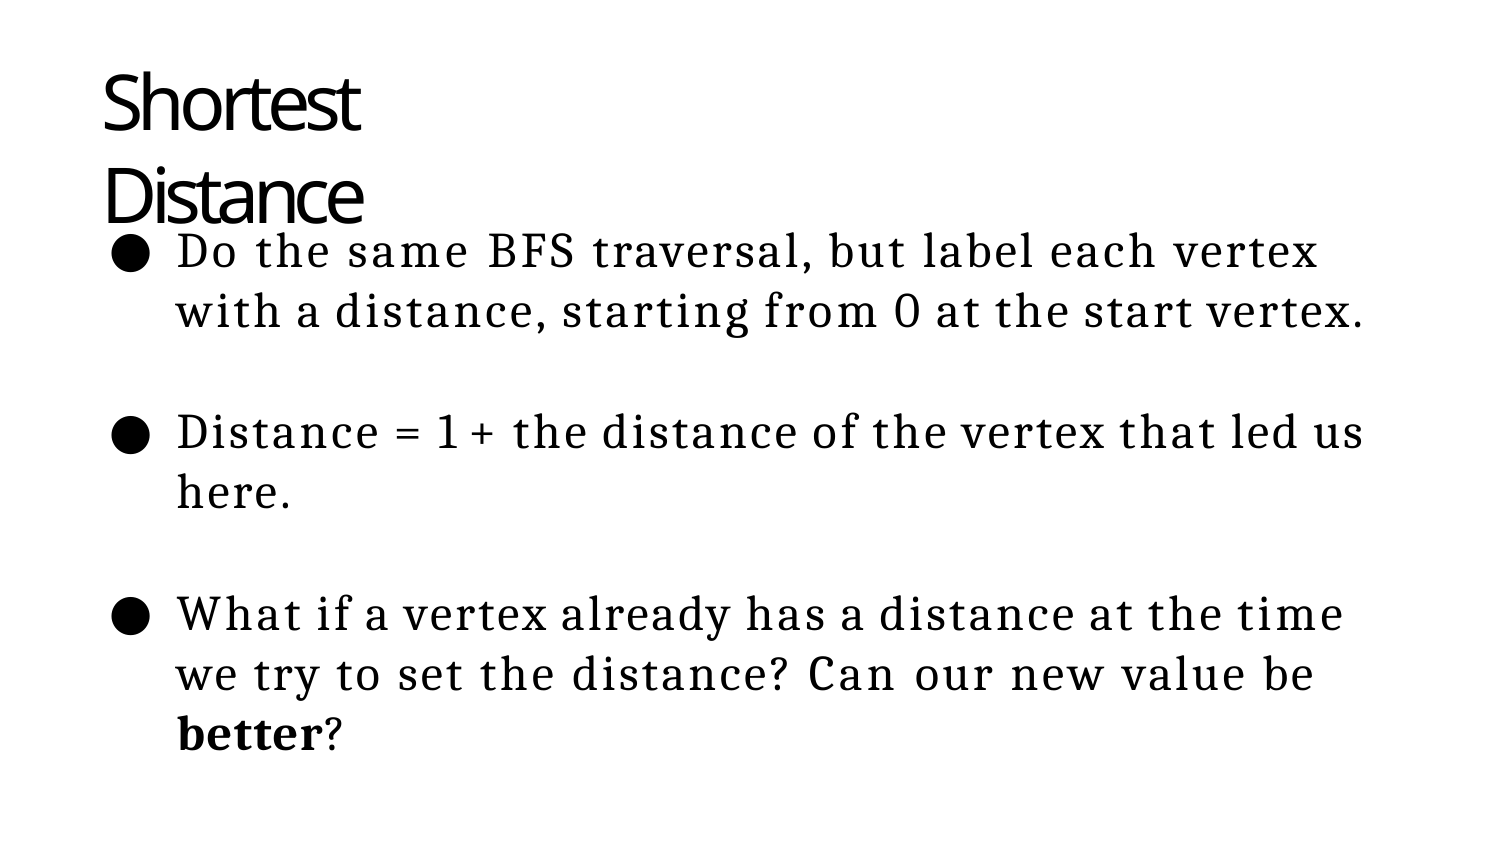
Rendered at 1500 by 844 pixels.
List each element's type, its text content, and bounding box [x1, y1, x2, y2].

title Shortest Distance [99, 51, 601, 215]
list Do the same BFS traversal, but label each vertex with a distance, starting from 0 at the start vertex. Distance = 1 + the distance of the vertex that led us here. What if a vertex already has a distance at the time we try to set the distance? Can our new value be better? [80, 215, 1420, 761]
